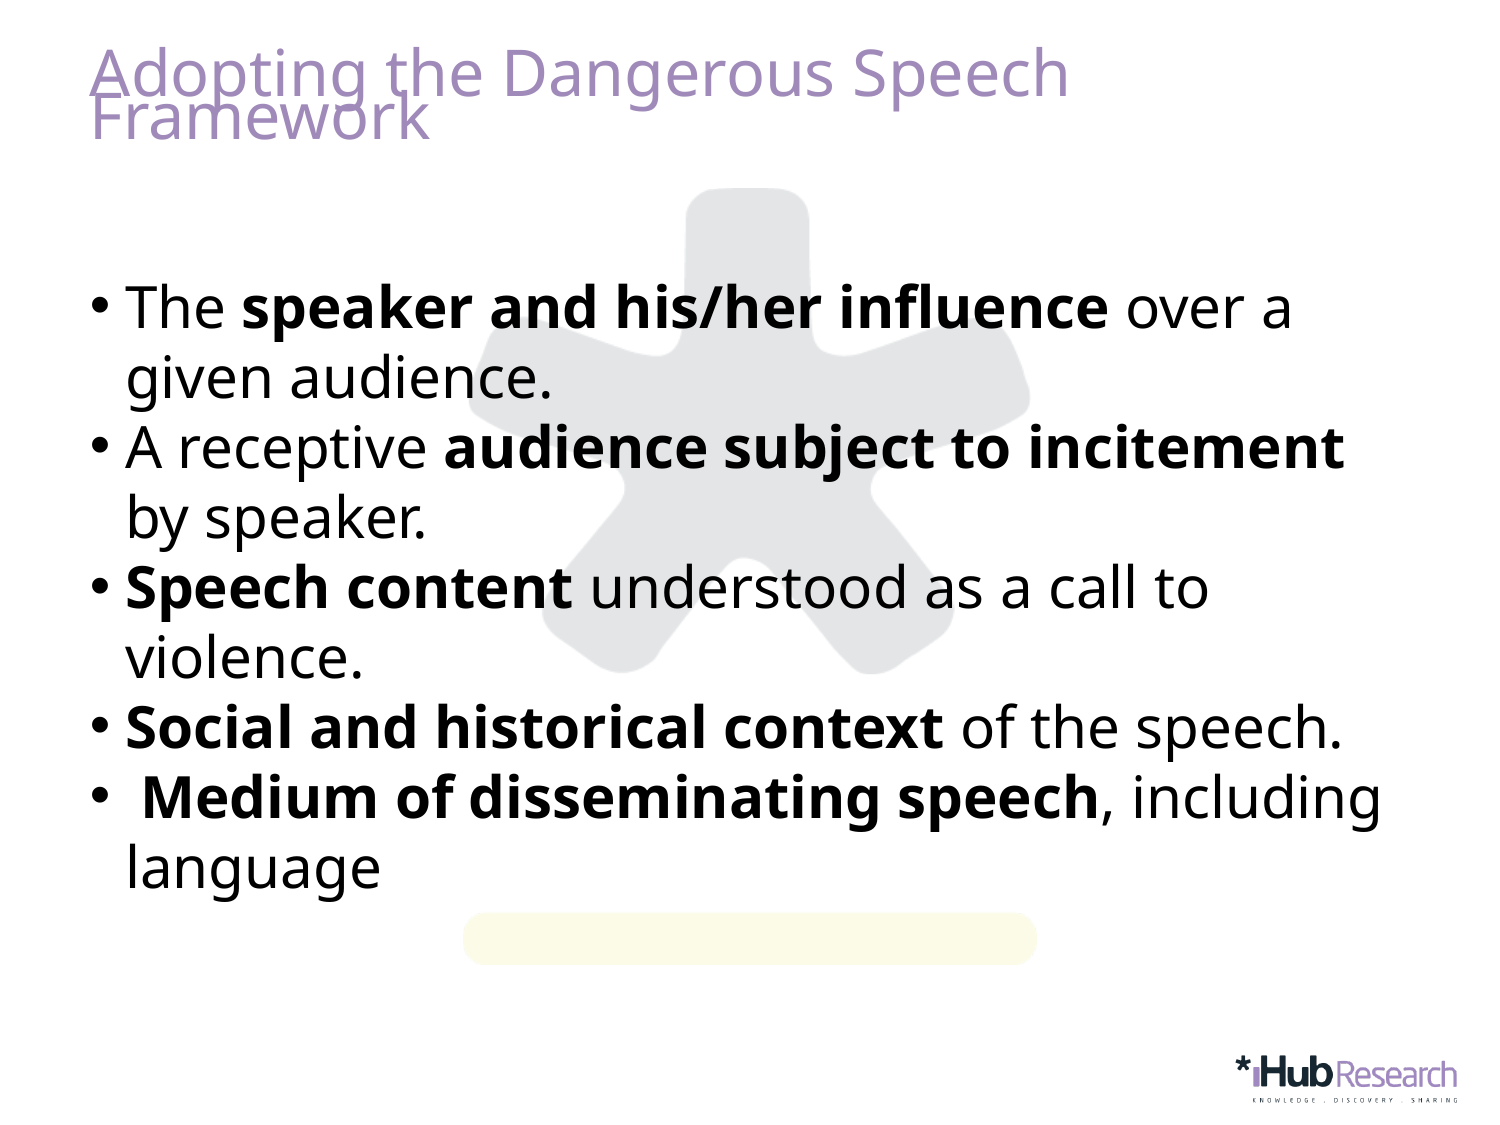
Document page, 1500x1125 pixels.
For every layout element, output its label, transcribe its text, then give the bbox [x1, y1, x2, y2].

text_box Adopting the Dangerous Speech Framework [74, 30, 1415, 189]
picture [463, 188, 1037, 966]
picture [1231, 1043, 1484, 1111]
text_box The speaker and his/her influence over a given audience. A receptive audience subject to incitement by speaker. Speech content understood as a call to violence. Social and historical context of the speech. Medium of disseminating speech, including language [75, 262, 1425, 1005]
